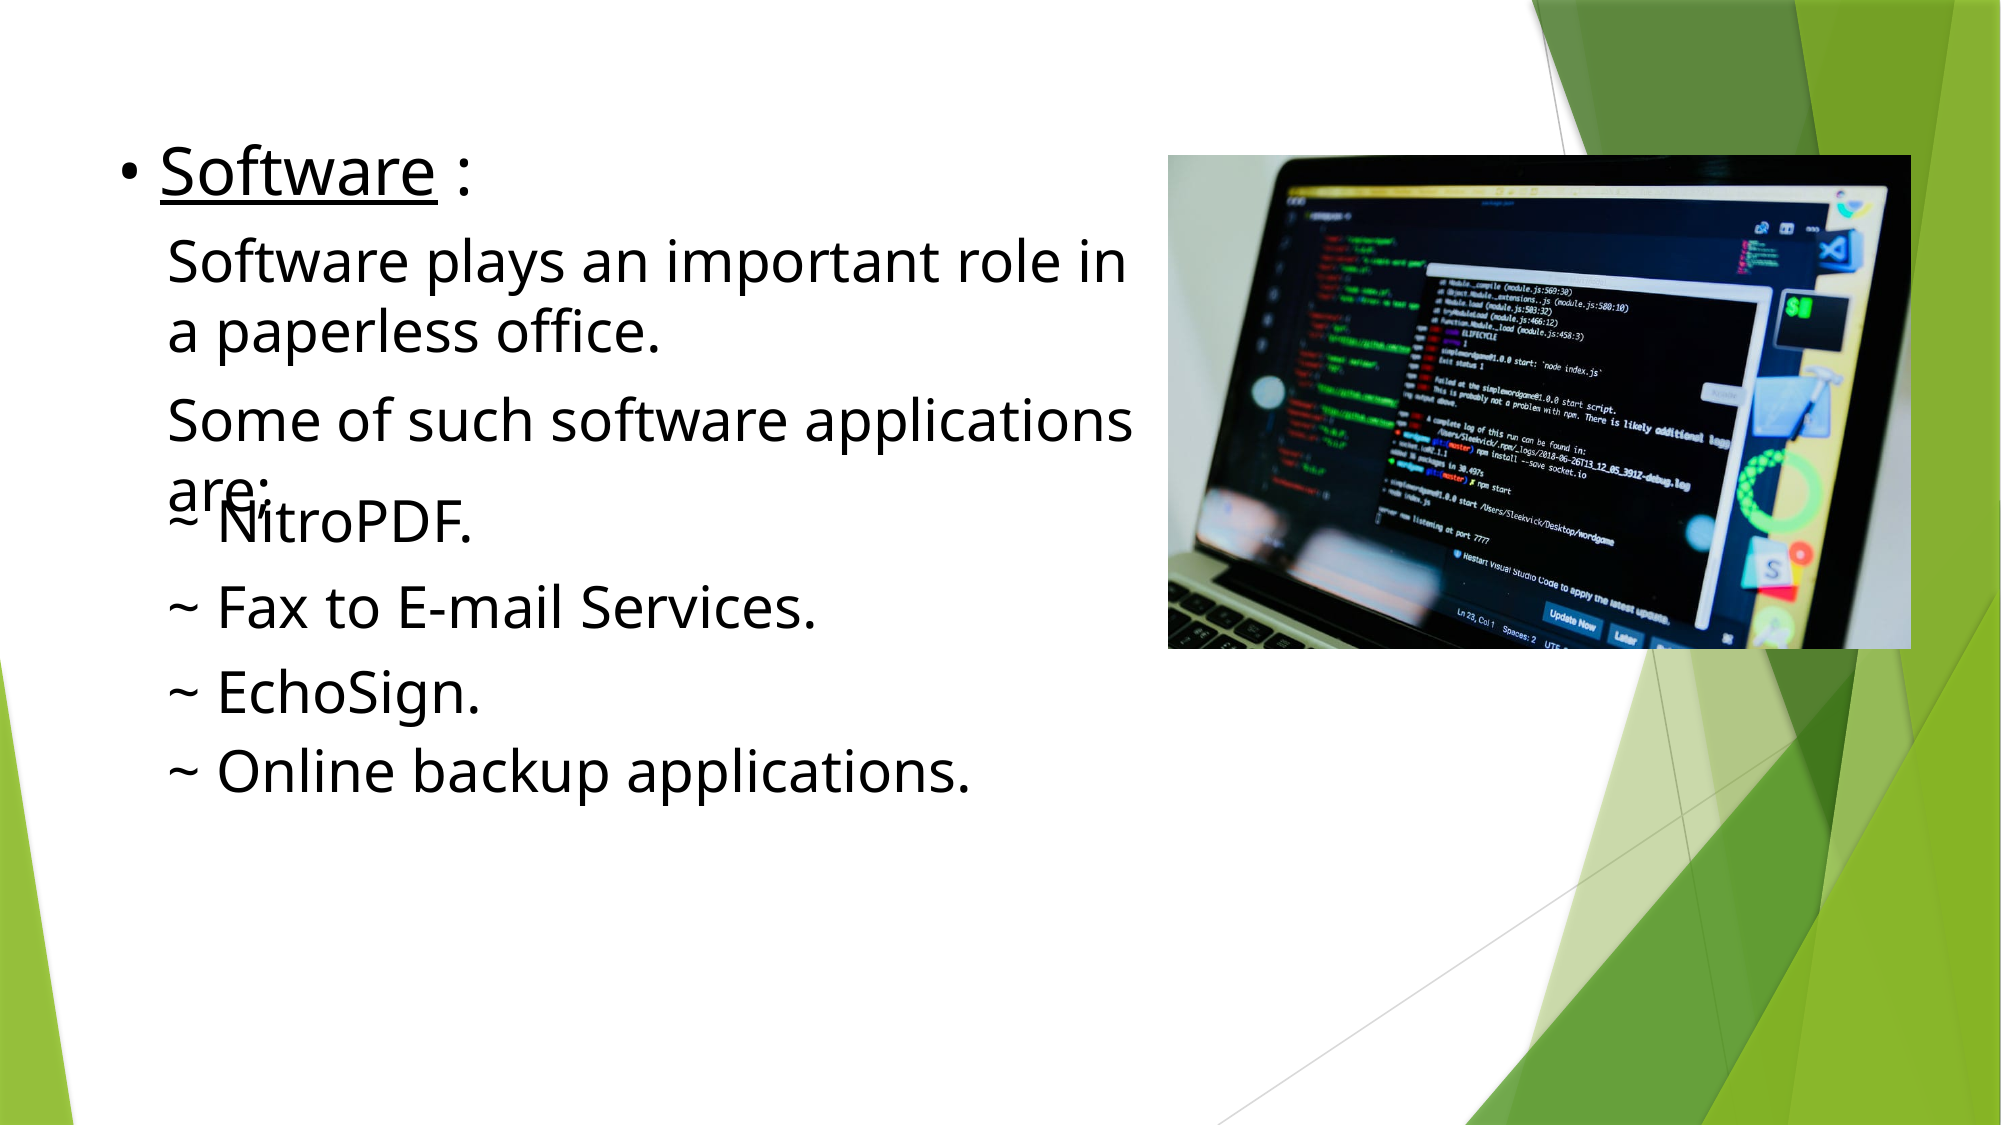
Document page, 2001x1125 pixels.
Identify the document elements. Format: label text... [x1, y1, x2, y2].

text_box ~ Fax to E-mail Services. [152, 562, 1153, 648]
text_box ~ Online backup applications. [152, 726, 1153, 812]
text_box Some of such software applications are; [152, 375, 1153, 476]
text_box ~ NitroPDF. [152, 476, 1153, 562]
text_box ~ EchoSign. [152, 648, 1153, 726]
picture [1167, 155, 1911, 649]
text_box • Software : [102, 121, 1103, 216]
text_box Software plays an important role in a paperless office. [152, 216, 1153, 372]
